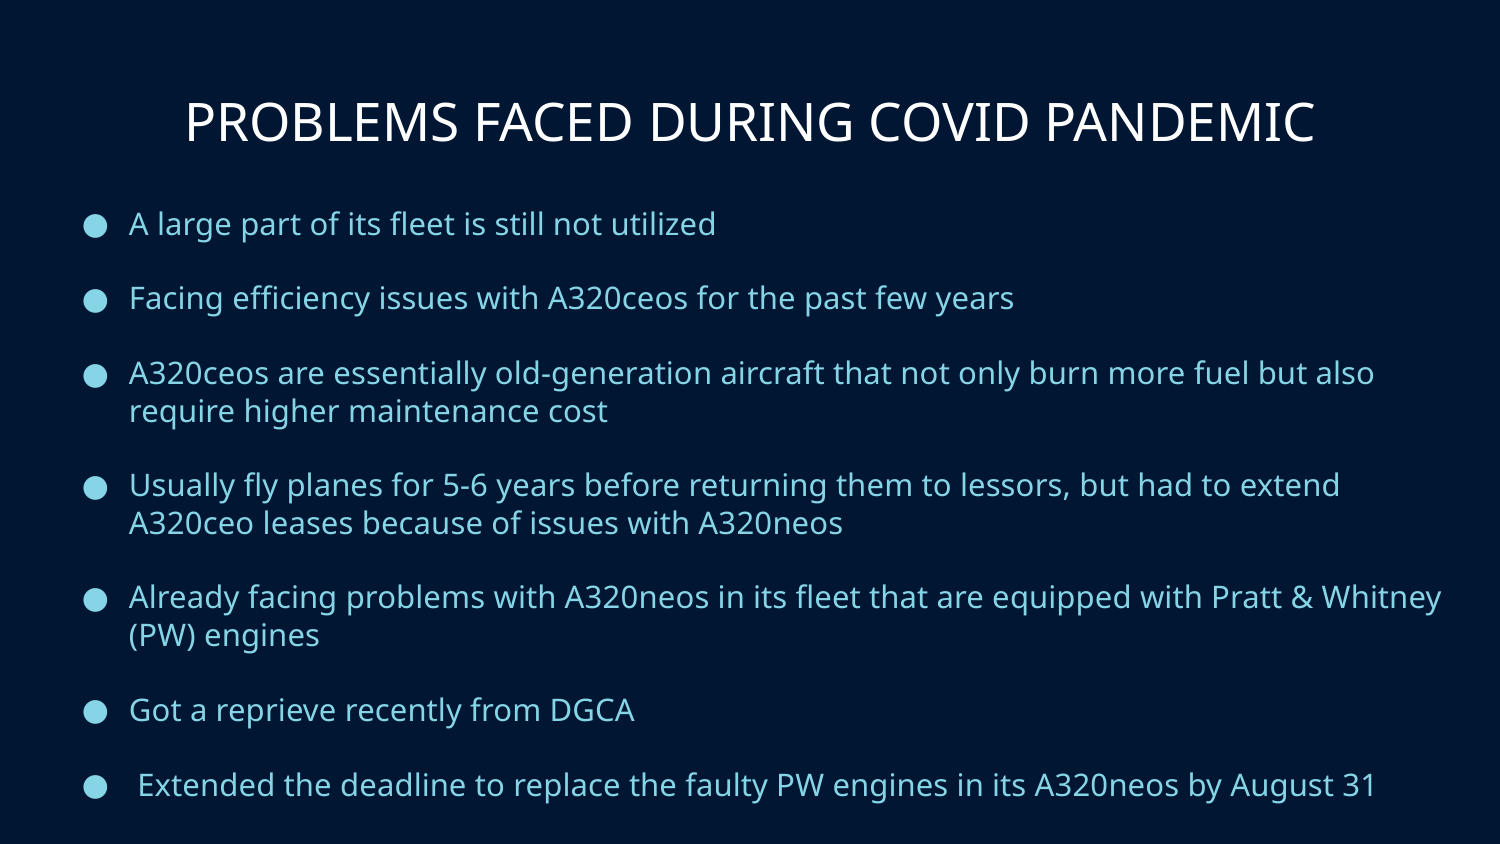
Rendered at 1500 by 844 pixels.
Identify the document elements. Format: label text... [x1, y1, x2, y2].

title PROBLEMS FACED DURING COVID PANDEMIC [51, 72, 1449, 167]
list A large part of its fleet is still not utilized Facing efficiency issues with A320ceos for the past few years A320ceos are essentially old-generation aircraft that not only burn more fuel but also require higher maintenance cost Usually fly planes for 5-6 years before returning them to lessors, but had to extend A320ceo leases because of issues with A320neos Already facing problems with A320neos in its fleet that are equipped with Pratt & Whitney (PW) engines Got a reprieve recently from DGCA Extended the deadline to replace the faulty PW engines in its A320neos by August 31 [51, 189, 1487, 822]
